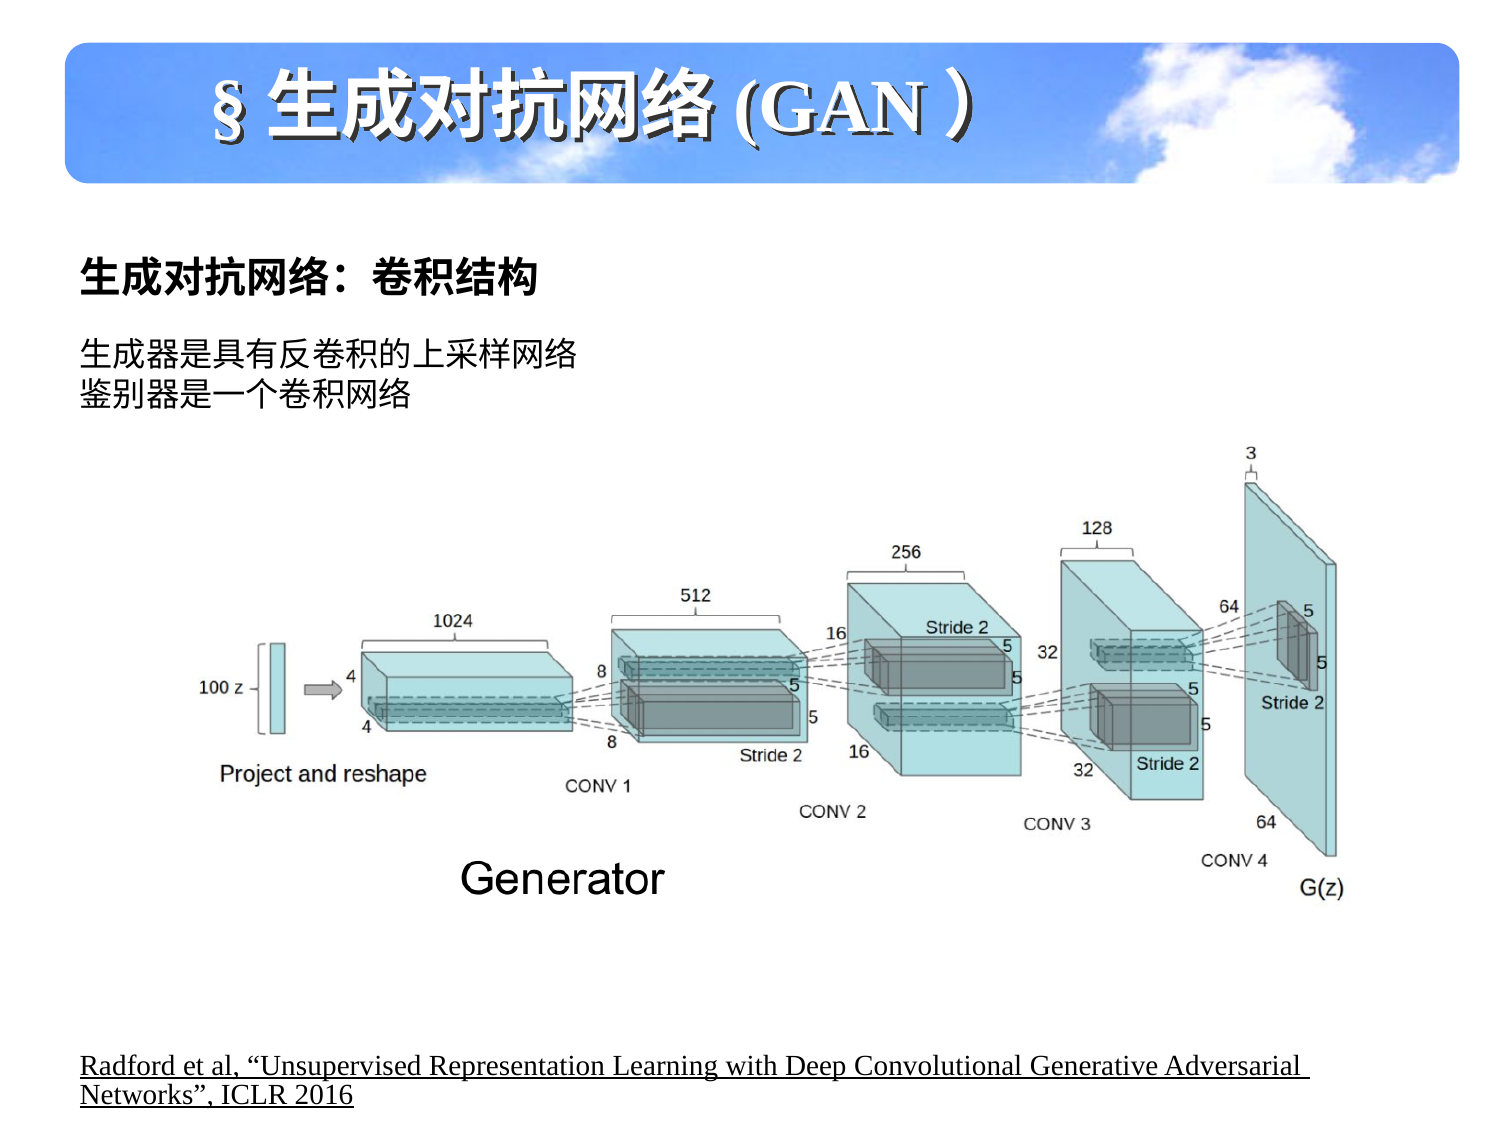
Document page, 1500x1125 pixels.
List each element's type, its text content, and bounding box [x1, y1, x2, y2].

text_box Radford et al, “Unsupervised Representation Learning with Deep Convolutional Generative Adversarial Networks”, ICLR 2016 [64, 1039, 1341, 1089]
picture [64, 42, 1460, 184]
title §生成对抗网络(GAN） [194, 42, 1408, 161]
text_box 生成器是具有反卷积的上采样网络 鉴别器是一个卷积网络 [64, 325, 815, 421]
picture [189, 435, 1351, 908]
text_box 生成对抗网络：卷积结构 [64, 243, 589, 309]
